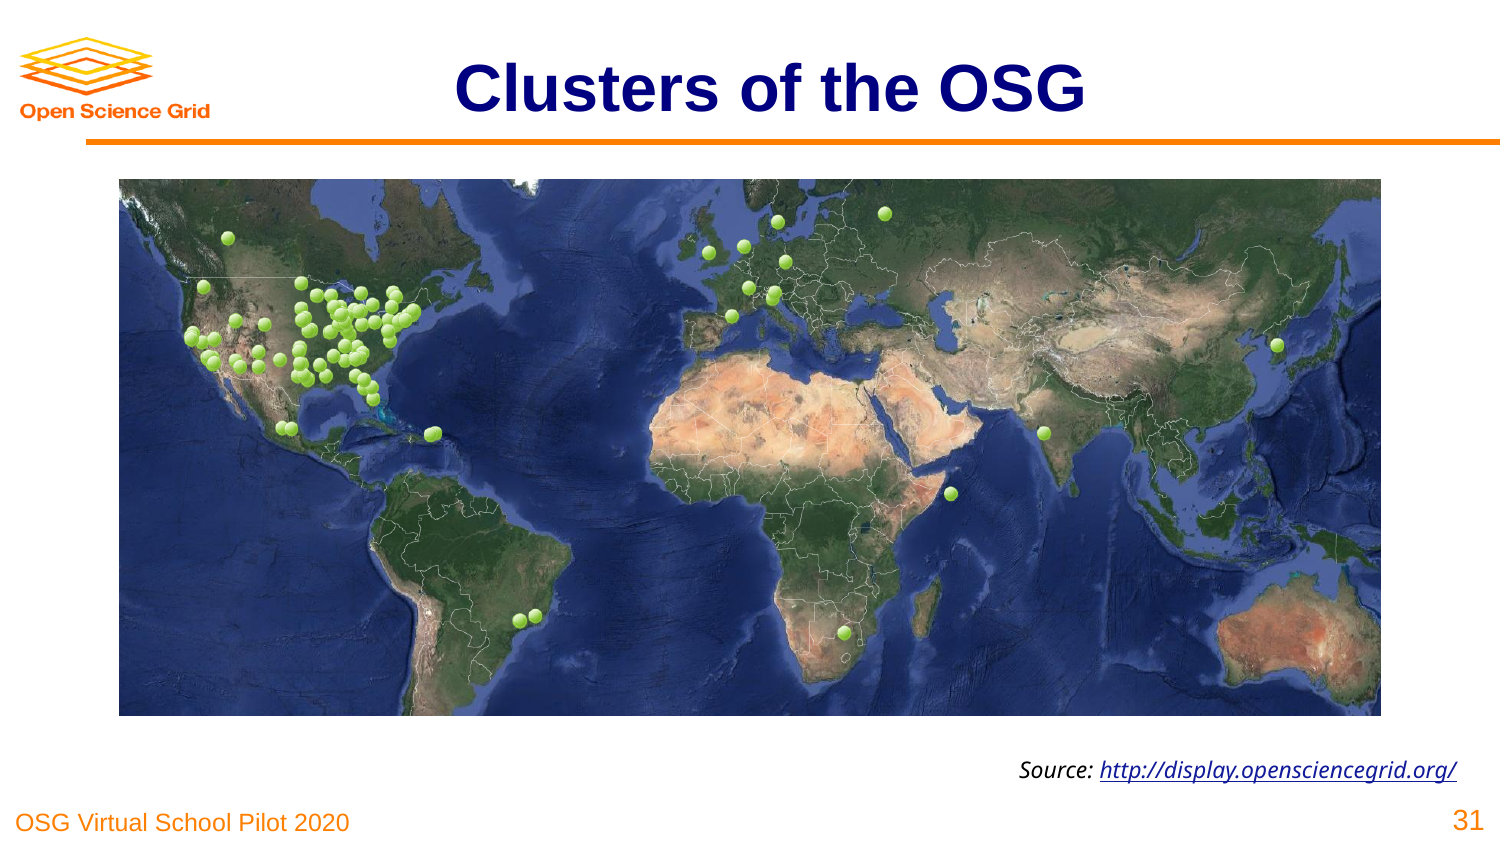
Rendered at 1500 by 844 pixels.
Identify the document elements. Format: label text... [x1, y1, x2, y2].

title Clusters of the OSG [201, 14, 1342, 155]
text_box Source: http://display.opensciencegrid.org/ [909, 740, 1472, 790]
picture [119, 179, 1381, 717]
picture [0, 20, 201, 134]
slide_number ‹#› [1431, 787, 1500, 844]
